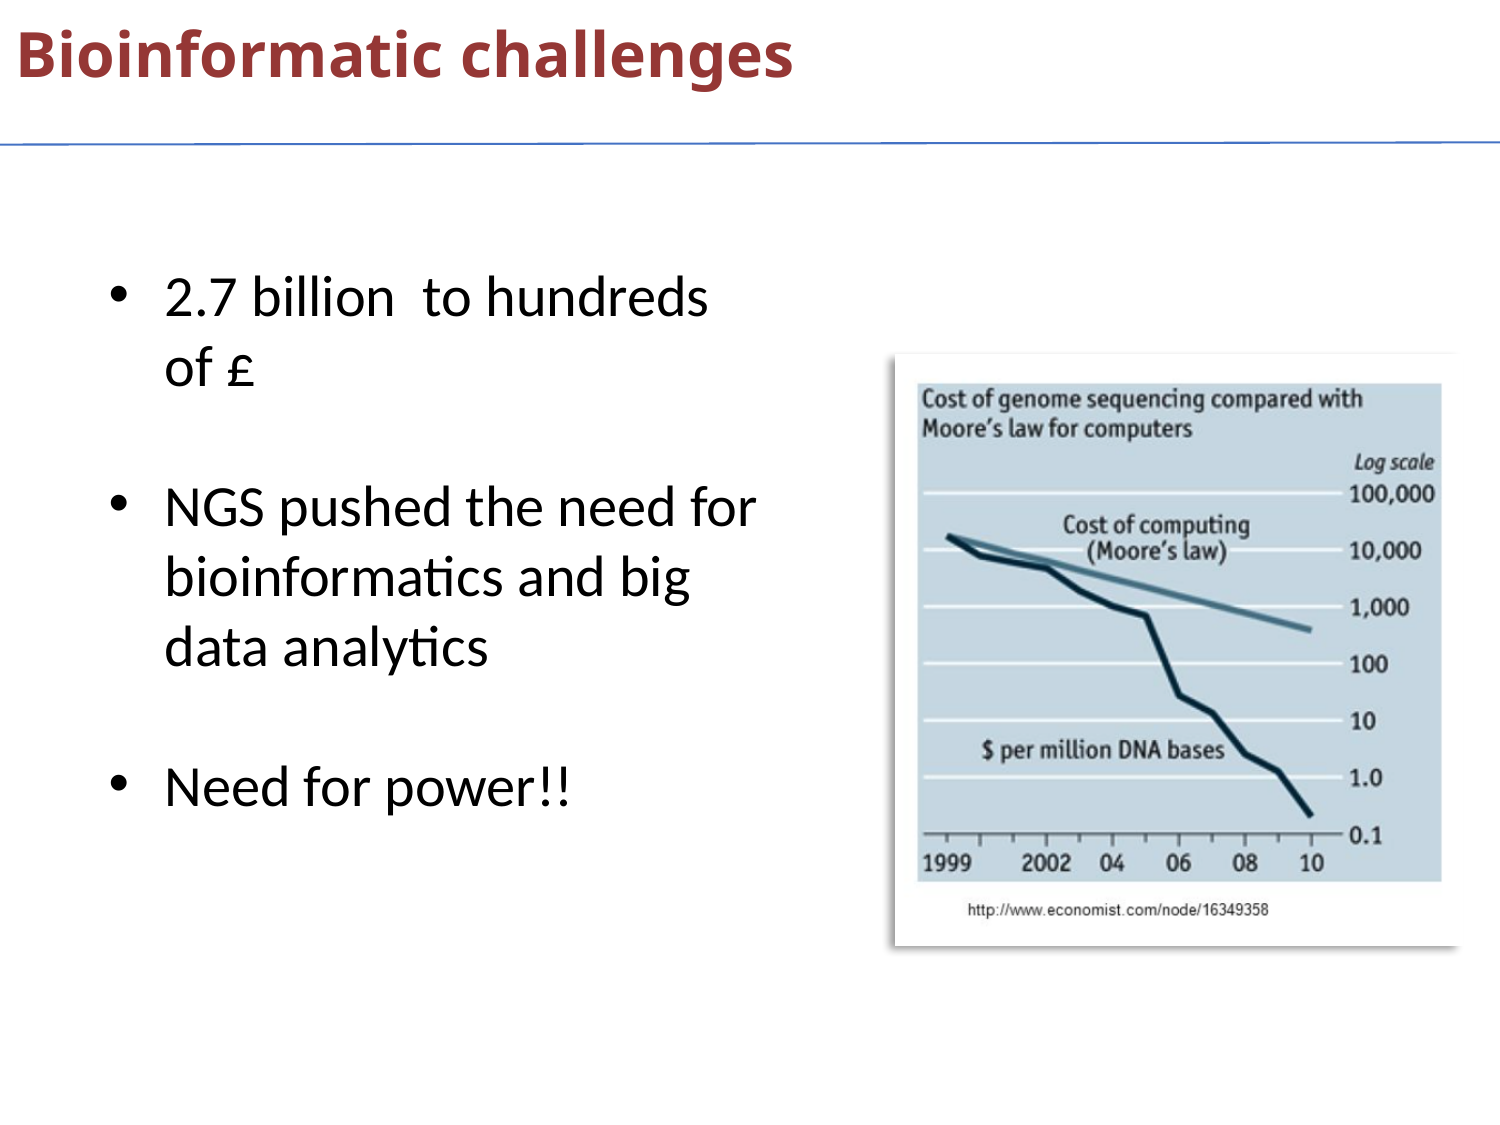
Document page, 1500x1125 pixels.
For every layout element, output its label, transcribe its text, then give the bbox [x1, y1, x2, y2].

picture [895, 354, 1463, 946]
text_box Bioinformatic challenges [0, 7, 1500, 99]
text_box 2.7 billion to hundreds of £ NGS pushed the need for bioinformatics and big data analytics Need for power!! [93, 250, 781, 966]
